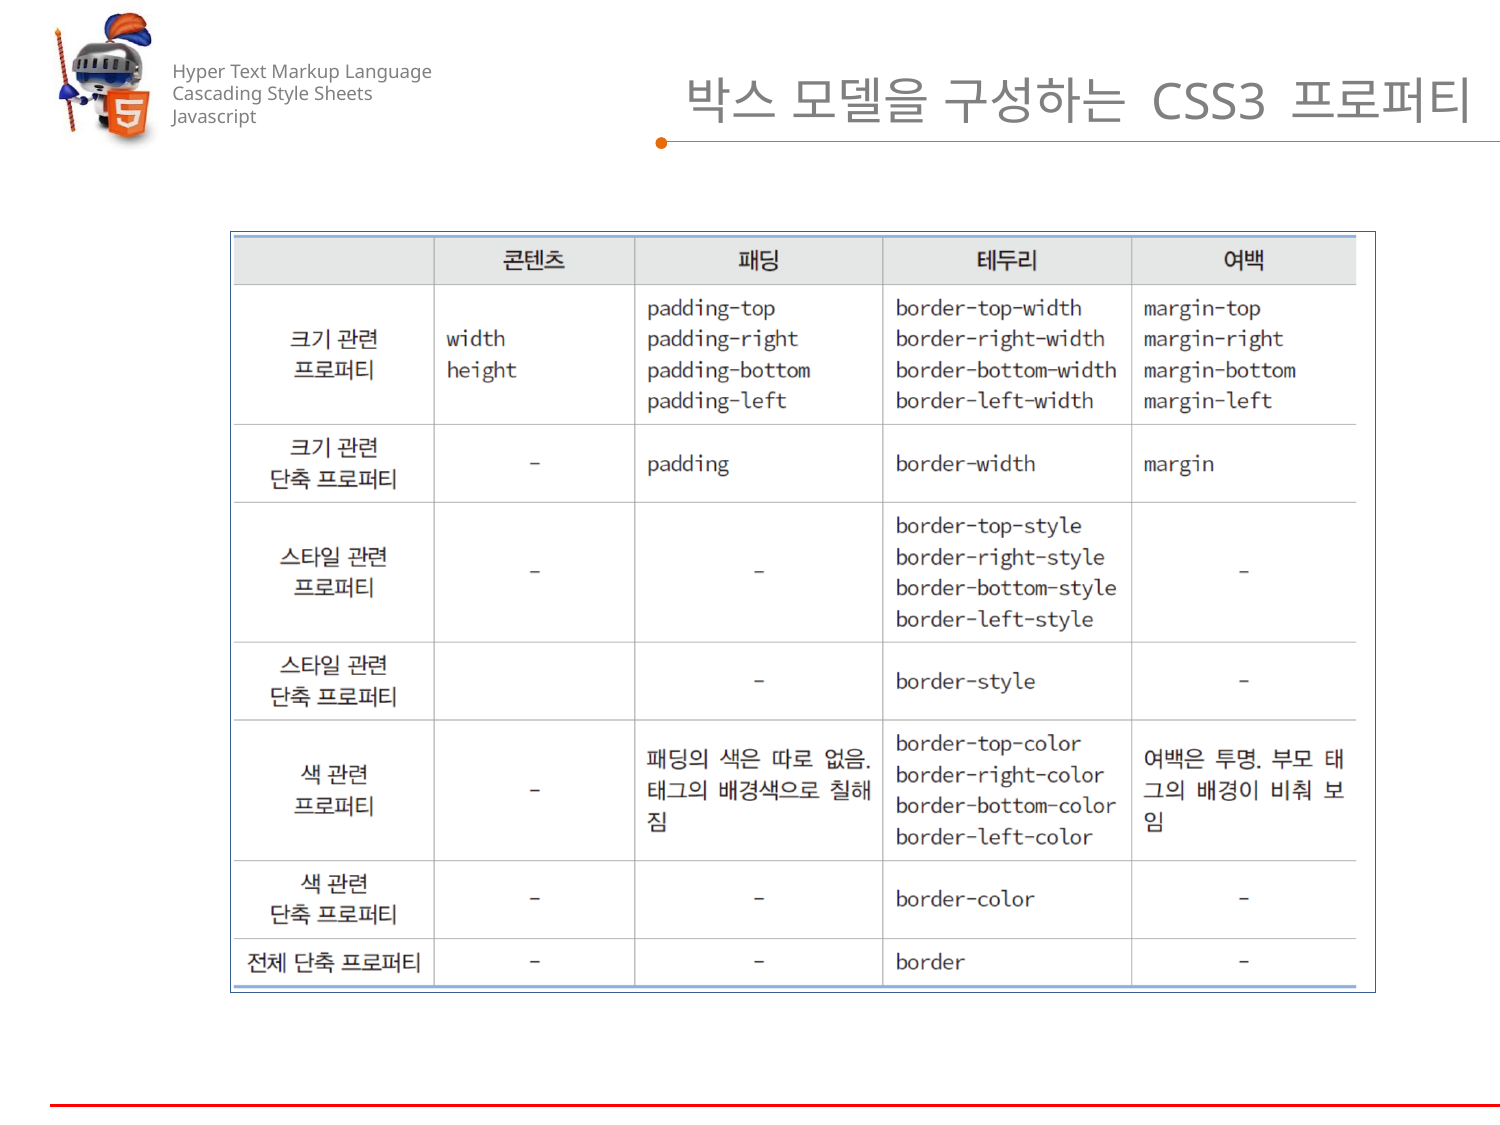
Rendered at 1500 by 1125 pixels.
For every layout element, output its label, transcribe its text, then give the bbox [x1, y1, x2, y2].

title 박스 모델을 구성하는 CSS3 프로퍼티 [561, 40, 1490, 160]
picture [44, 5, 171, 150]
picture [229, 231, 1377, 993]
